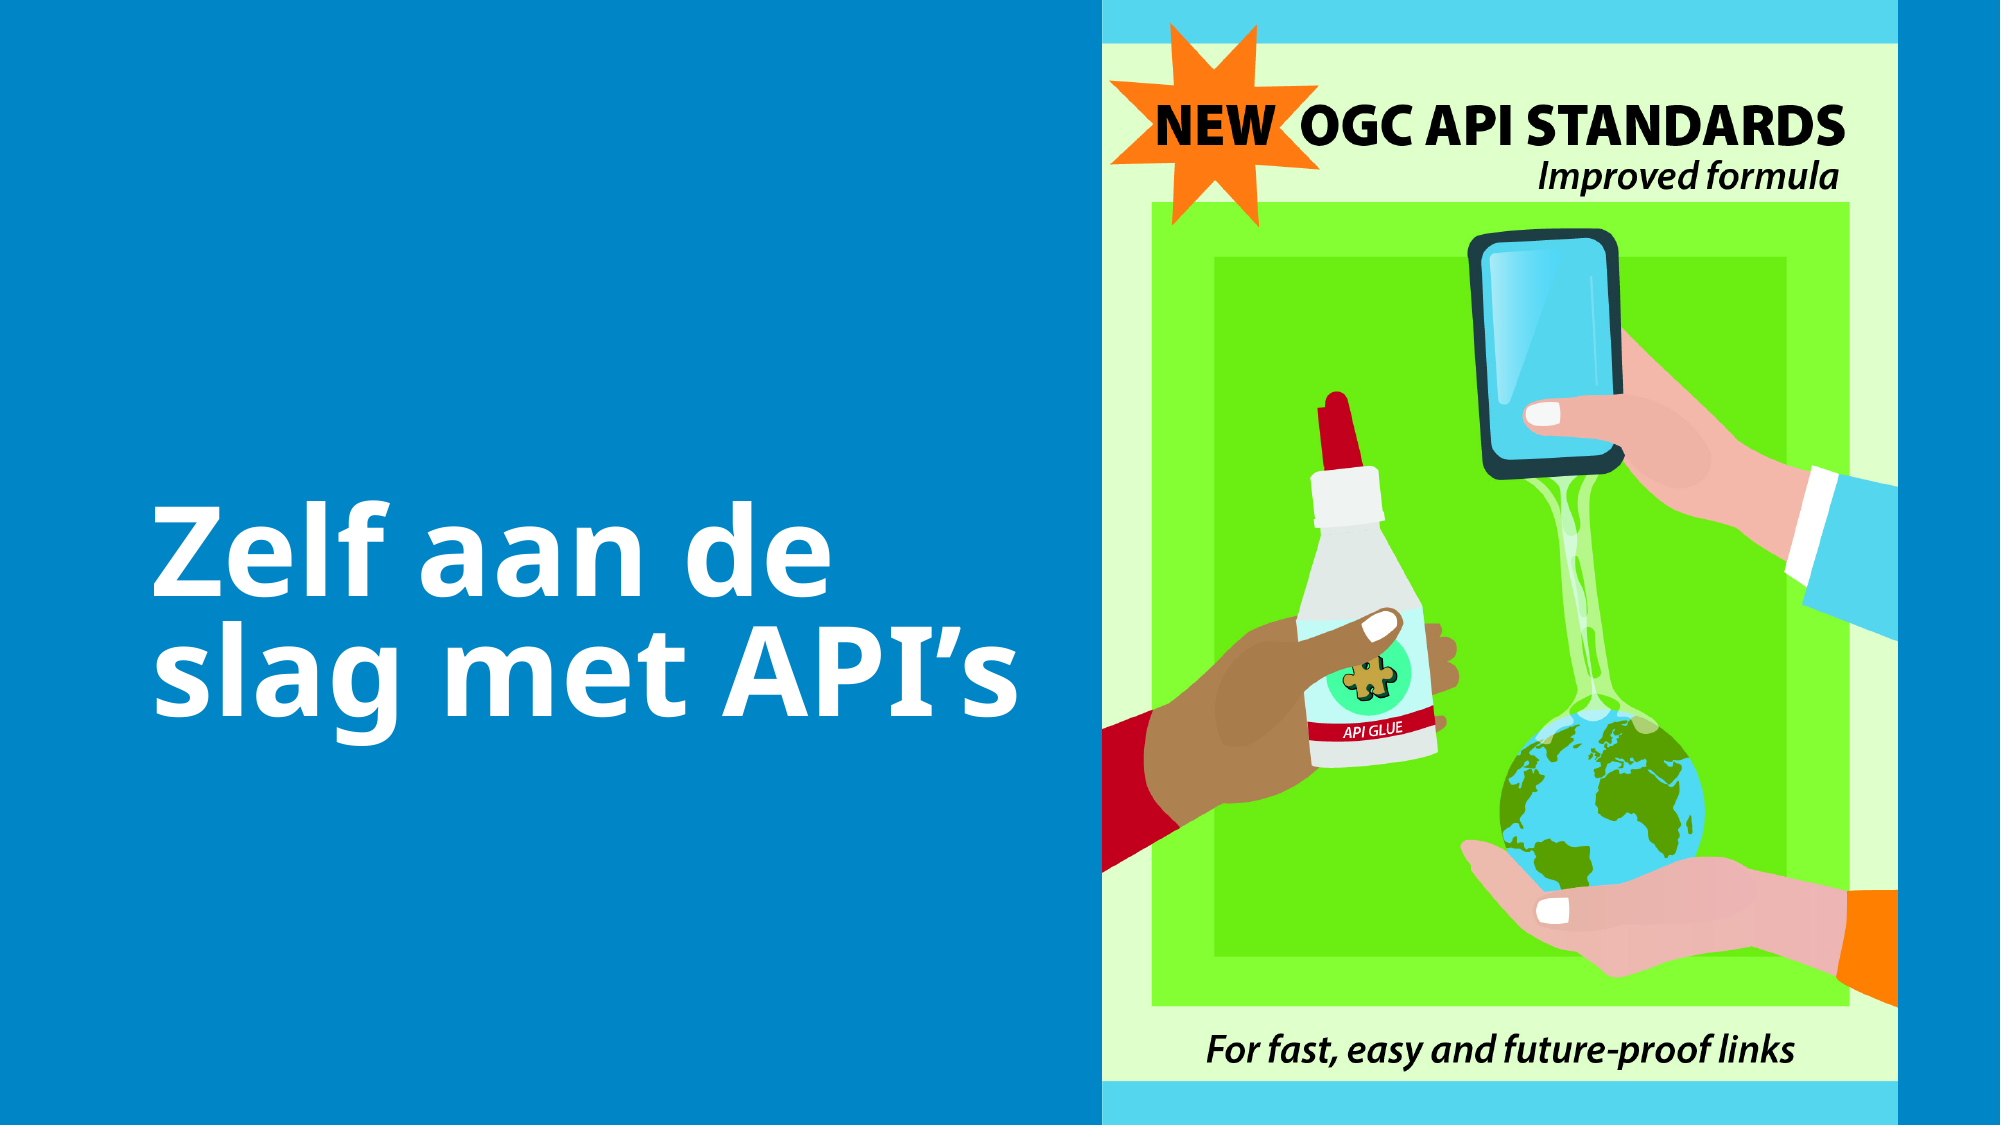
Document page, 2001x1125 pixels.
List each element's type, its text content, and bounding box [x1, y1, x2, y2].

picture [1103, 0, 1897, 1125]
title Zelf aan de slag met API’s [136, 280, 1101, 749]
